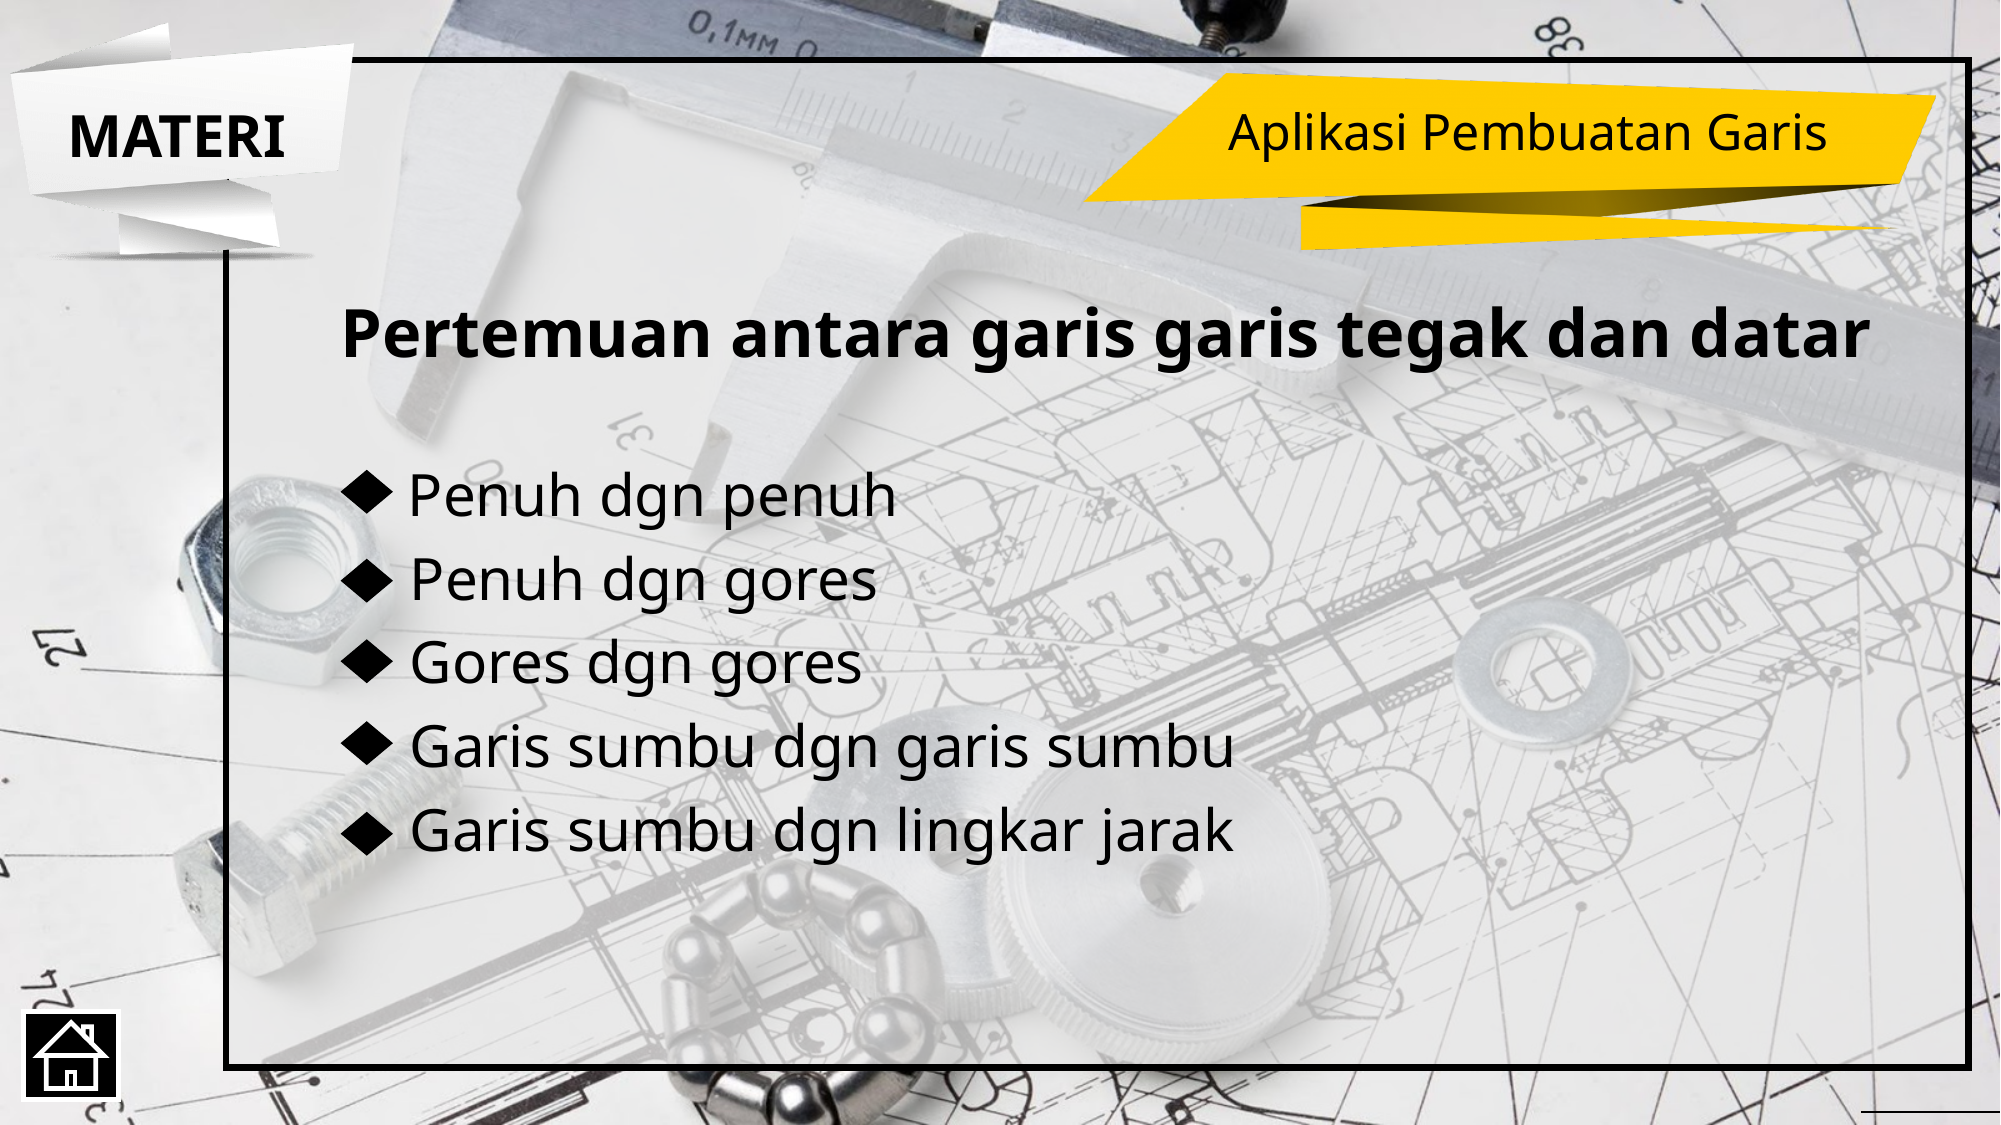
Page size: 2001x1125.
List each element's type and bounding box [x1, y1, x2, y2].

list [0, 0, 2000, 1125]
text_box [1083, 73, 1936, 251]
text_box [0, 9, 442, 324]
